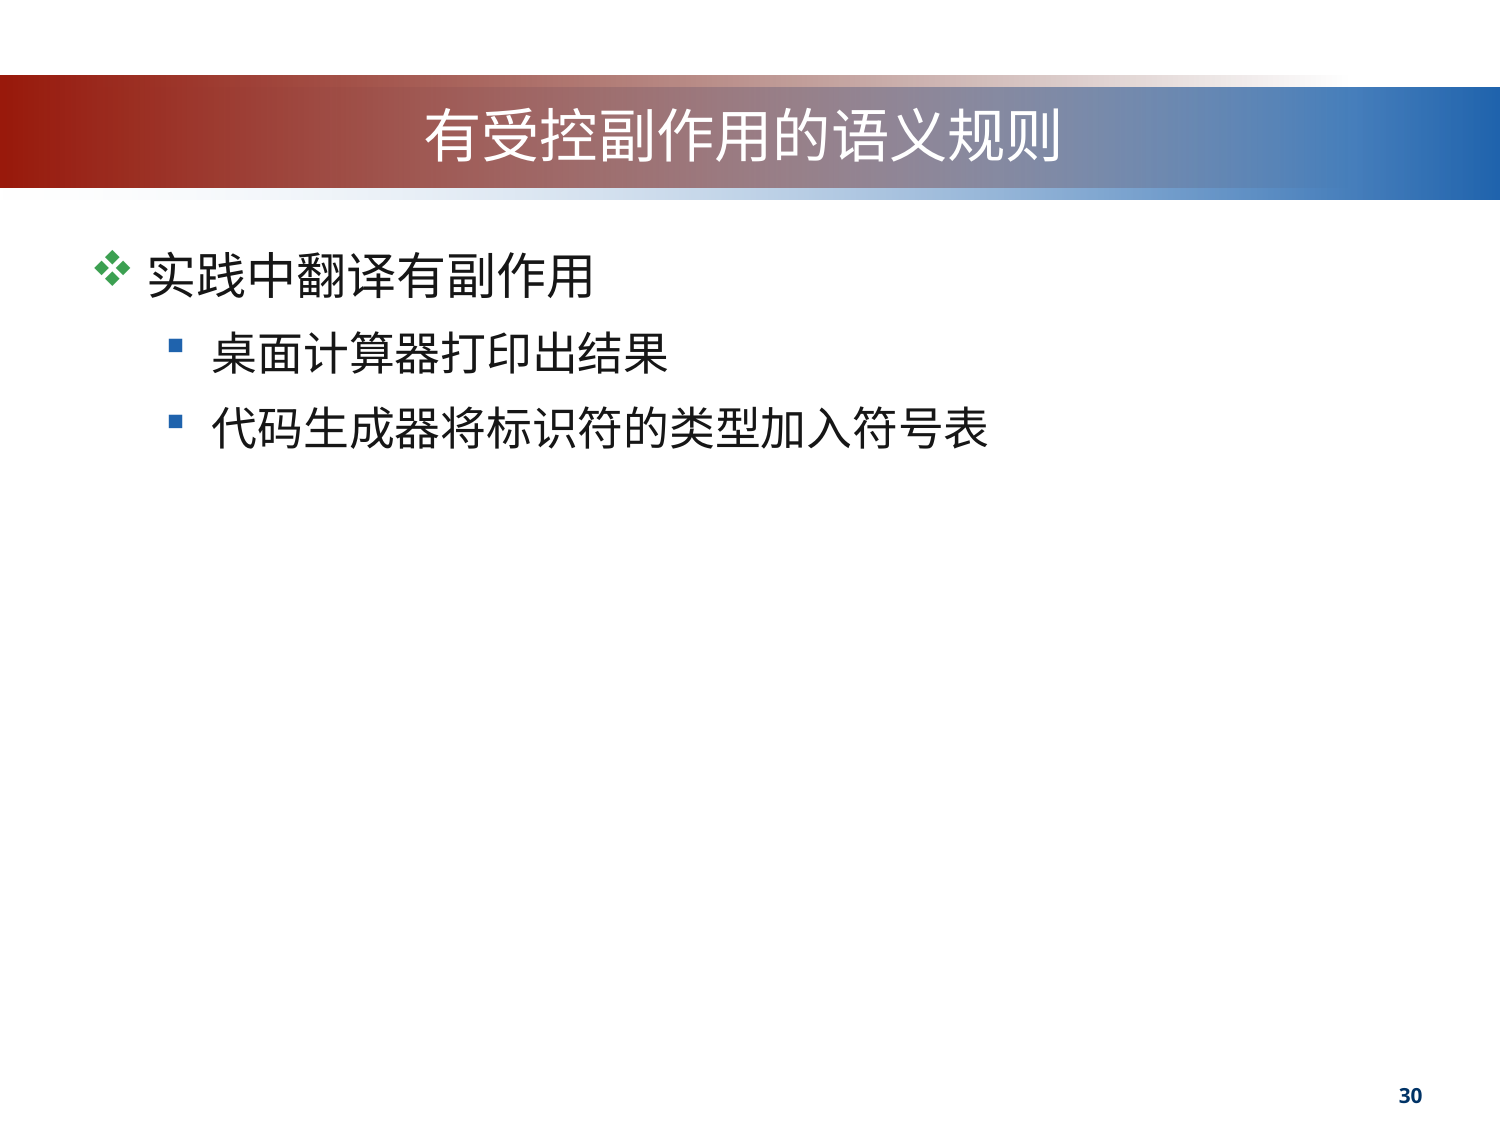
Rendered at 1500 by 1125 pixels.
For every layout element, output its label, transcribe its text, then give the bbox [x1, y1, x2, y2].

title 有受控副作用的语义规则 [137, 87, 1351, 181]
list 实践中翻译有副作用 桌面计算器打印出结果 代码生成器将标识符的类型加入符号表 [74, 224, 1426, 1061]
slide_number 30 [1087, 1074, 1438, 1117]
